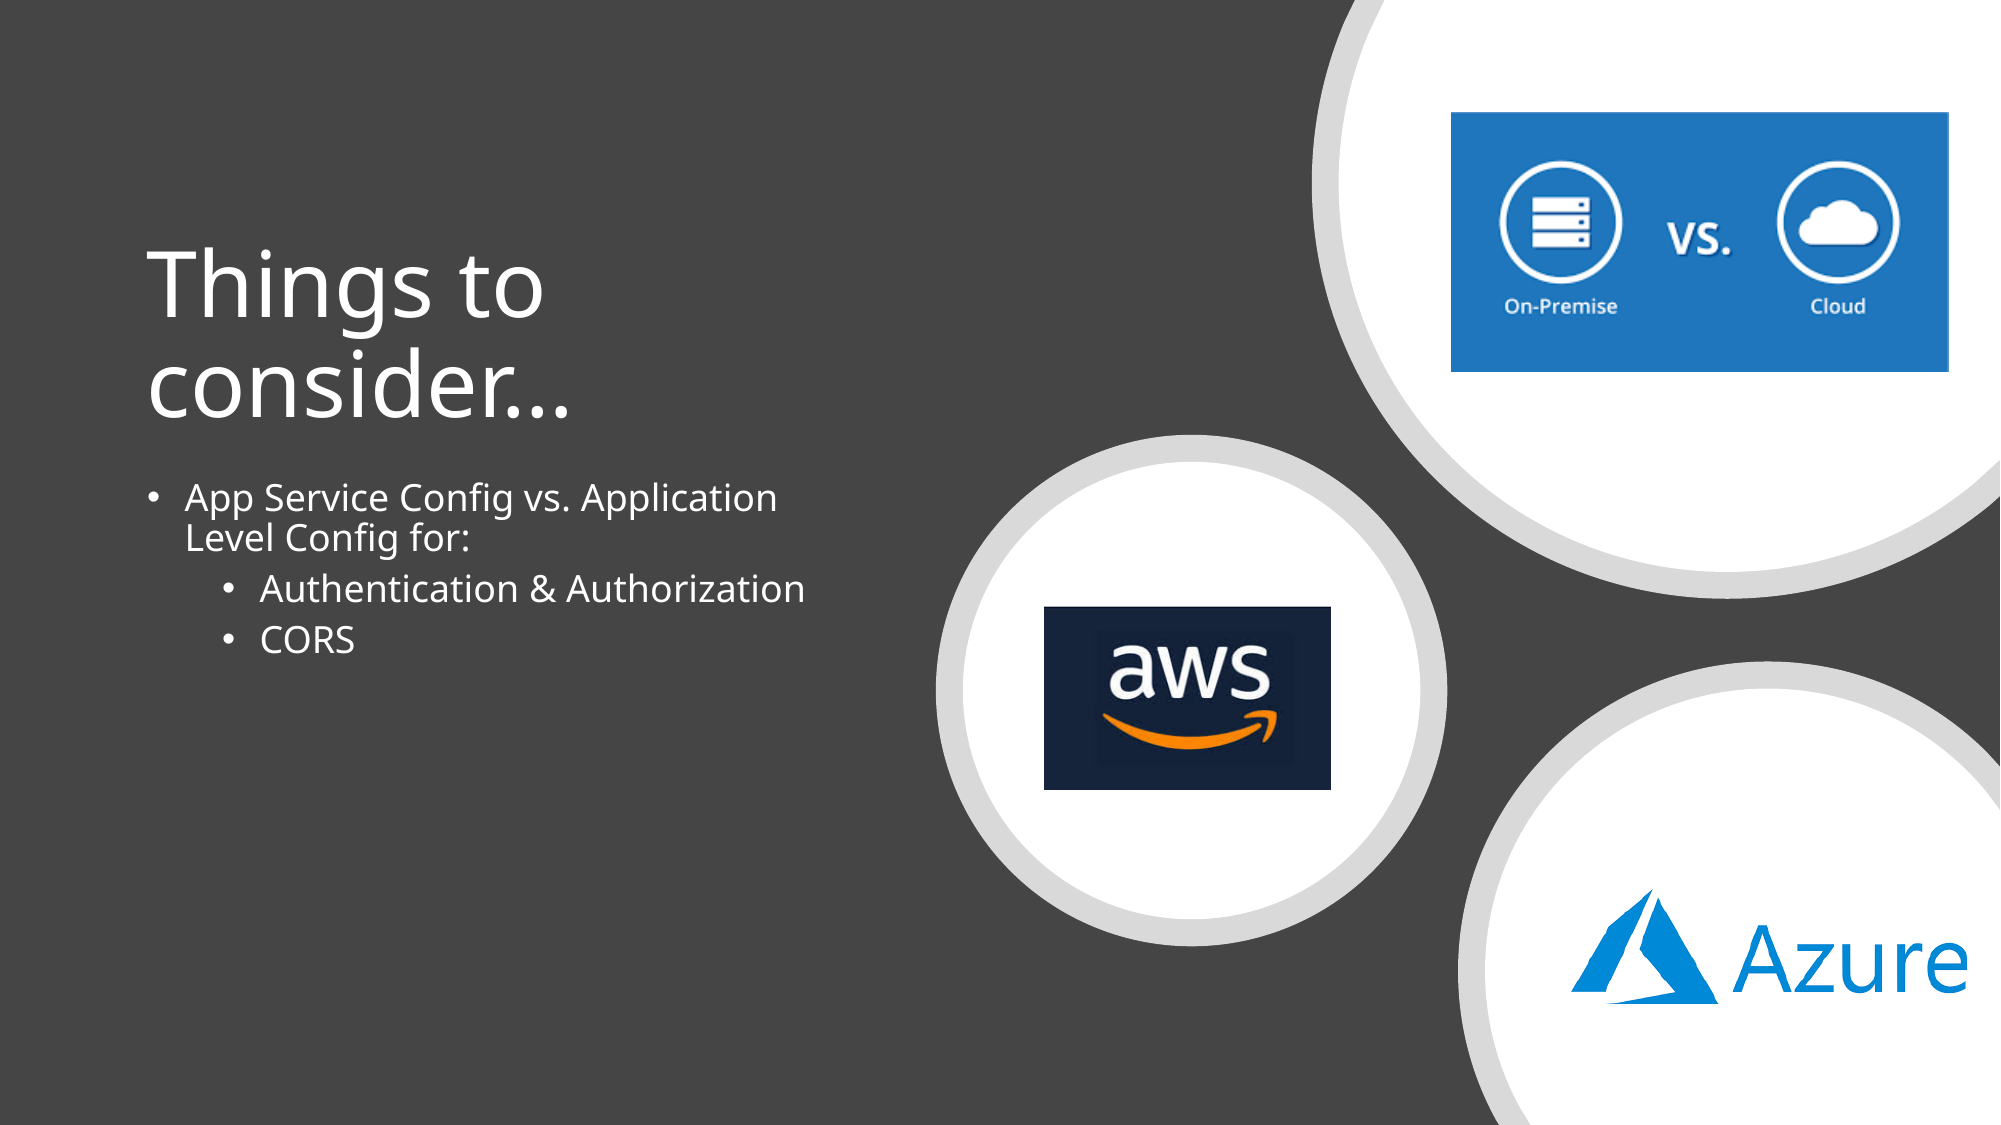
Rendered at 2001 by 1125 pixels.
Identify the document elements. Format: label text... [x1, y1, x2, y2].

text_box [1484, 687, 2000, 1125]
text_box [961, 460, 1422, 921]
picture [1571, 889, 1967, 1004]
text_box [934, 433, 1449, 948]
text_box [1337, 0, 2000, 573]
title Things to consider… [131, 229, 998, 447]
text_box [1310, 0, 2000, 600]
picture [1044, 606, 1331, 791]
list App Service Config vs. Application Level Config for: Authentication & Authorization CORS [132, 471, 880, 994]
text_box [1456, 660, 2000, 1125]
picture [1451, 112, 1949, 372]
